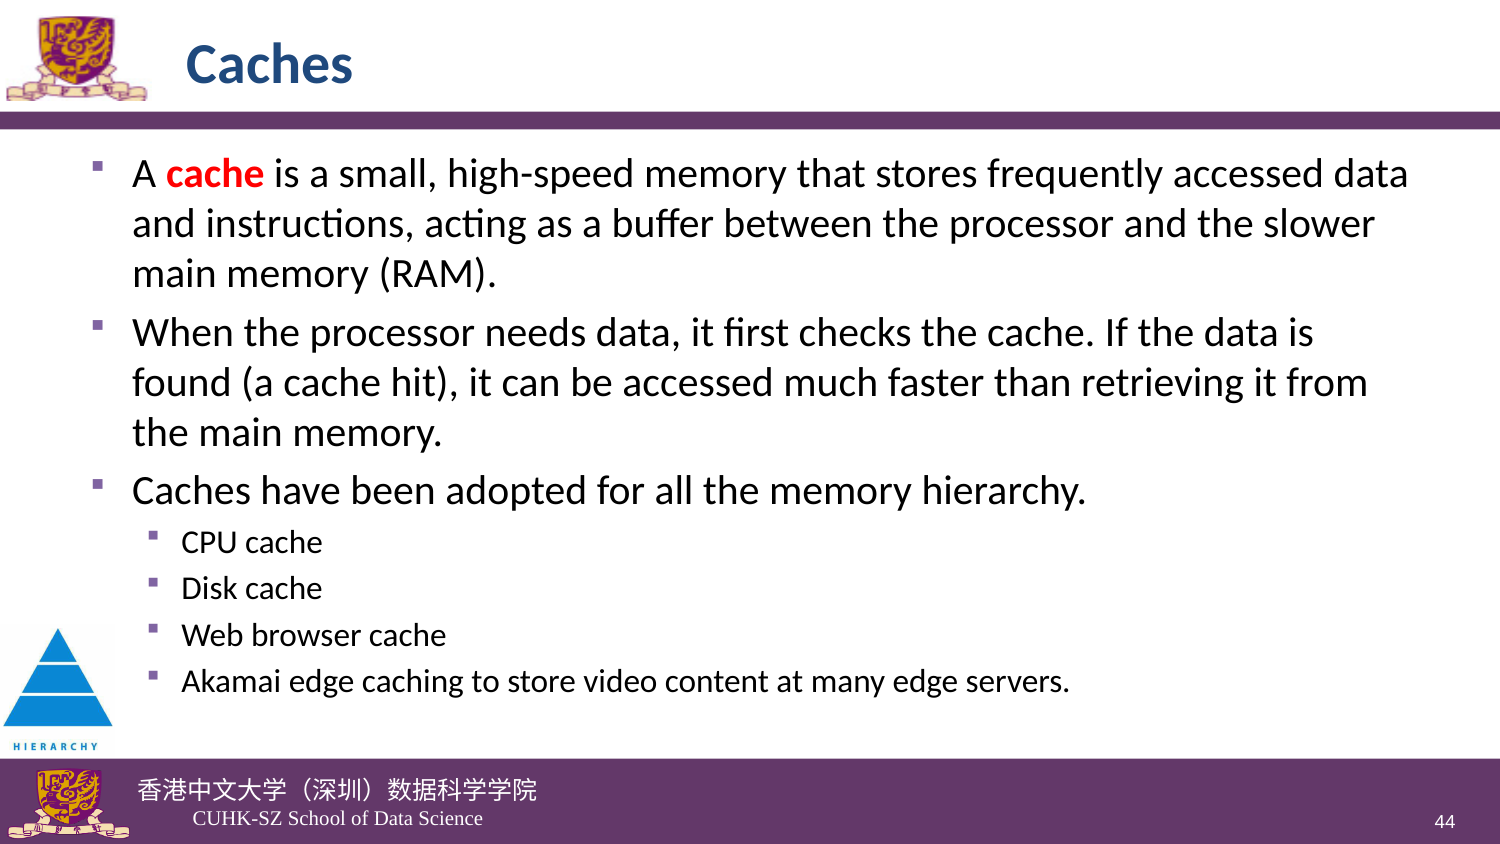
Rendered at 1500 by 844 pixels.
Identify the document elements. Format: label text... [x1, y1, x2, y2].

title Caches [171, 17, 1424, 104]
slide_number 44 [1120, 802, 1471, 844]
picture [0, 624, 115, 758]
picture [5, 15, 152, 101]
list A cache is a small, high-speed memory that stores frequently accessed data and instructions, acting as a buffer between the processor and the slower main memory (RAM). When the processor needs data, it first checks the cache. If the data is found (a cache hit), it can be accessed much faster than retrieving it from the main memory. Caches have been adopted for all the memory hierarchy. CPU cache Disk cache Web browser cache Akamai edge caching to store video content at many edge servers. [74, 138, 1426, 742]
picture [7, 768, 130, 839]
